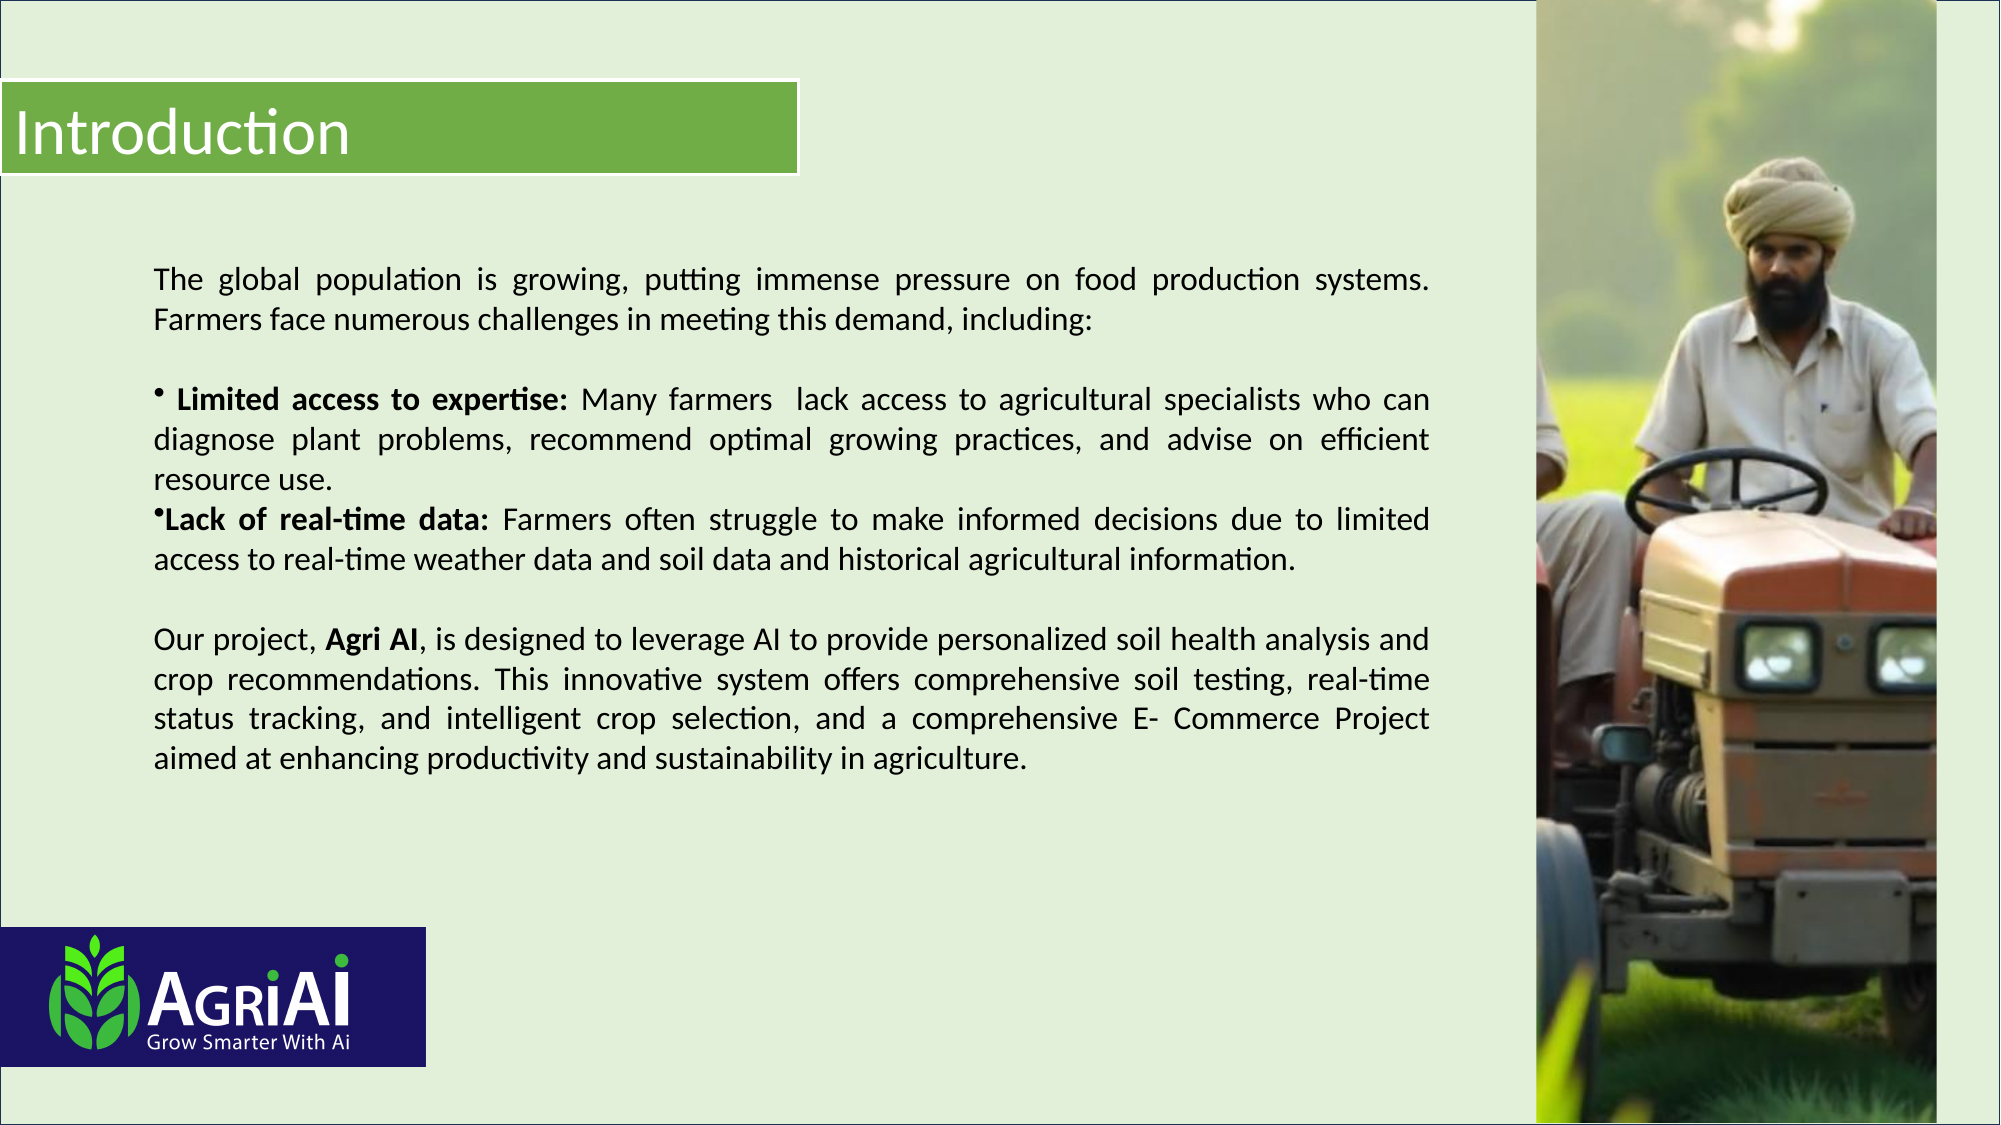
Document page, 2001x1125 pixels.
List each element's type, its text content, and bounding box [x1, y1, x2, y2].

picture [1536, 0, 1937, 1125]
text_box Introduction [0, 78, 800, 176]
text_box [0, 0, 1536, 1125]
picture [0, 927, 426, 1067]
text_box The global population is growing, putting immense pressure on food production systems. Farmers face numerous challenges in meeting this demand, including: Limited access to expertise: Many farmers lack access to agricultural specialists who can diagnose plant problems, recommend optimal growing practices, and advise on efficient resource use. Lack of real-time data: Farmers often struggle to make informed decisions due to limited access to real-time weather data and soil data and historical agricultural information. Our project, Agri AI, is designed to leverage AI to provide personalized soil health analysis and crop recommendations. This innovative system offers comprehensive soil testing, real-time status tracking, and intelligent crop selection, and a comprehensive E- Commerce Project aimed at enhancing productivity and sustainability in agriculture. [138, 210, 1447, 864]
text_box [1937, 0, 2000, 1125]
